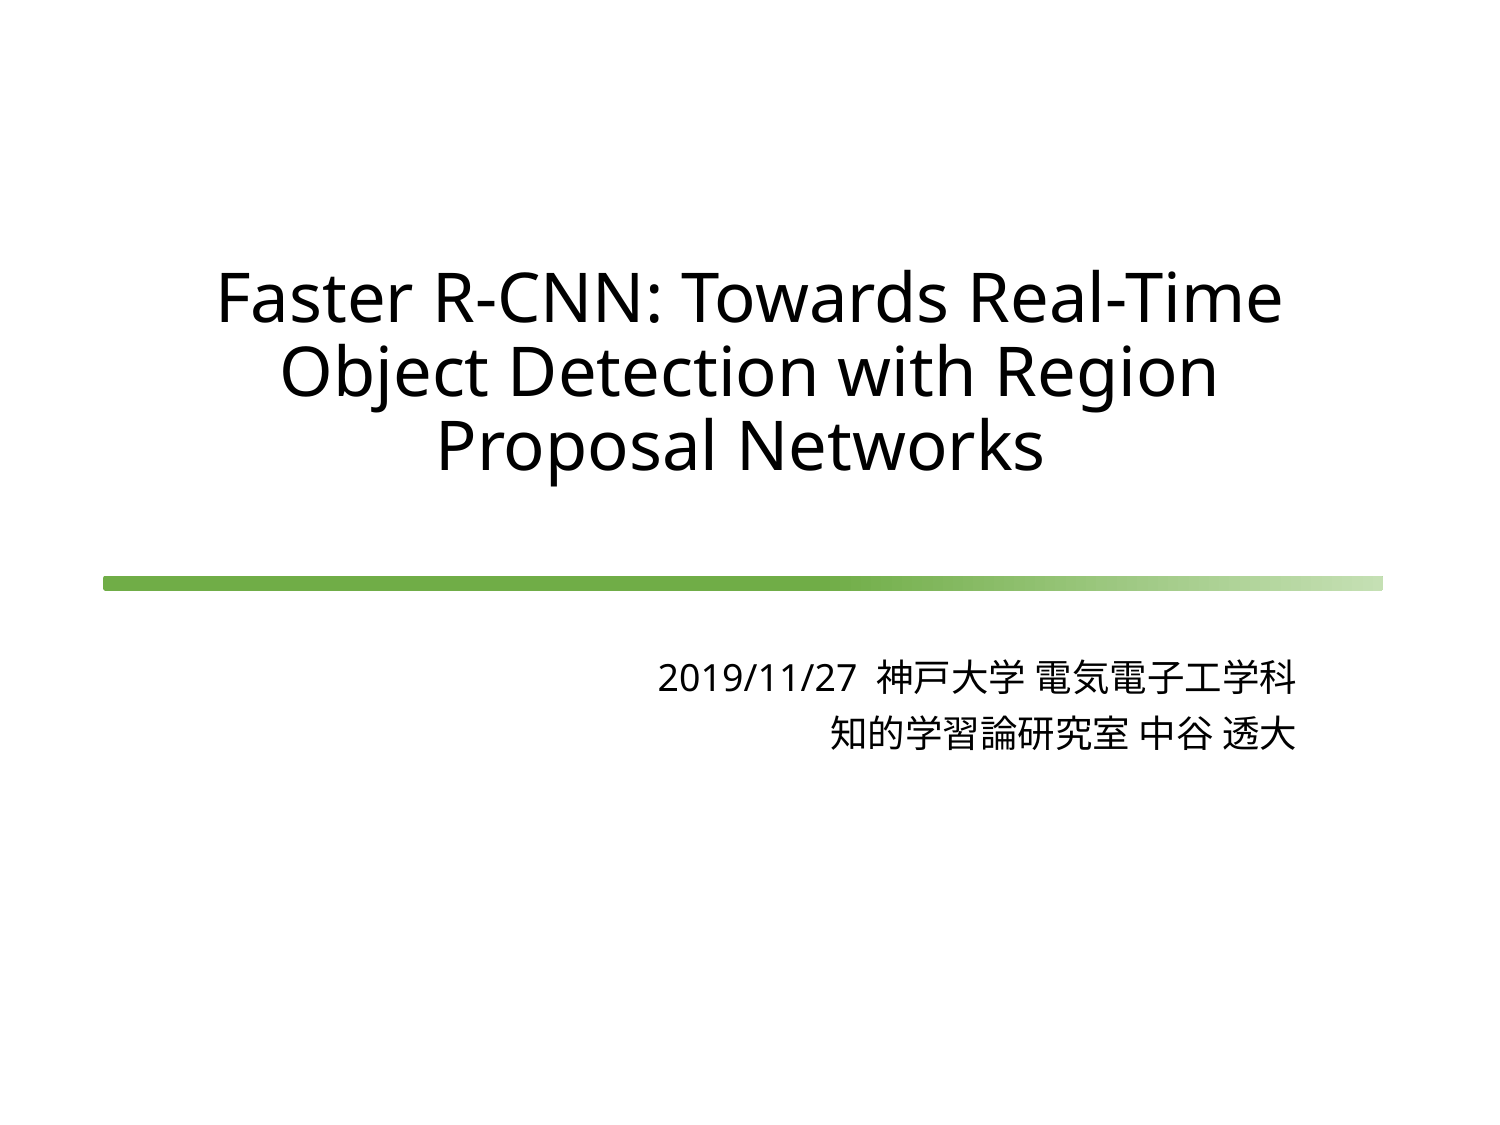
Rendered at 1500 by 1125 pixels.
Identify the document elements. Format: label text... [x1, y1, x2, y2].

subtitle 2019/11/27 神戸大学 電気電子工学科 知的学習論研究室 中谷 透大 [187, 590, 1313, 863]
title Faster R-CNN: Towards Real-Time Object Detection with Region Proposal Networks [187, 184, 1313, 576]
